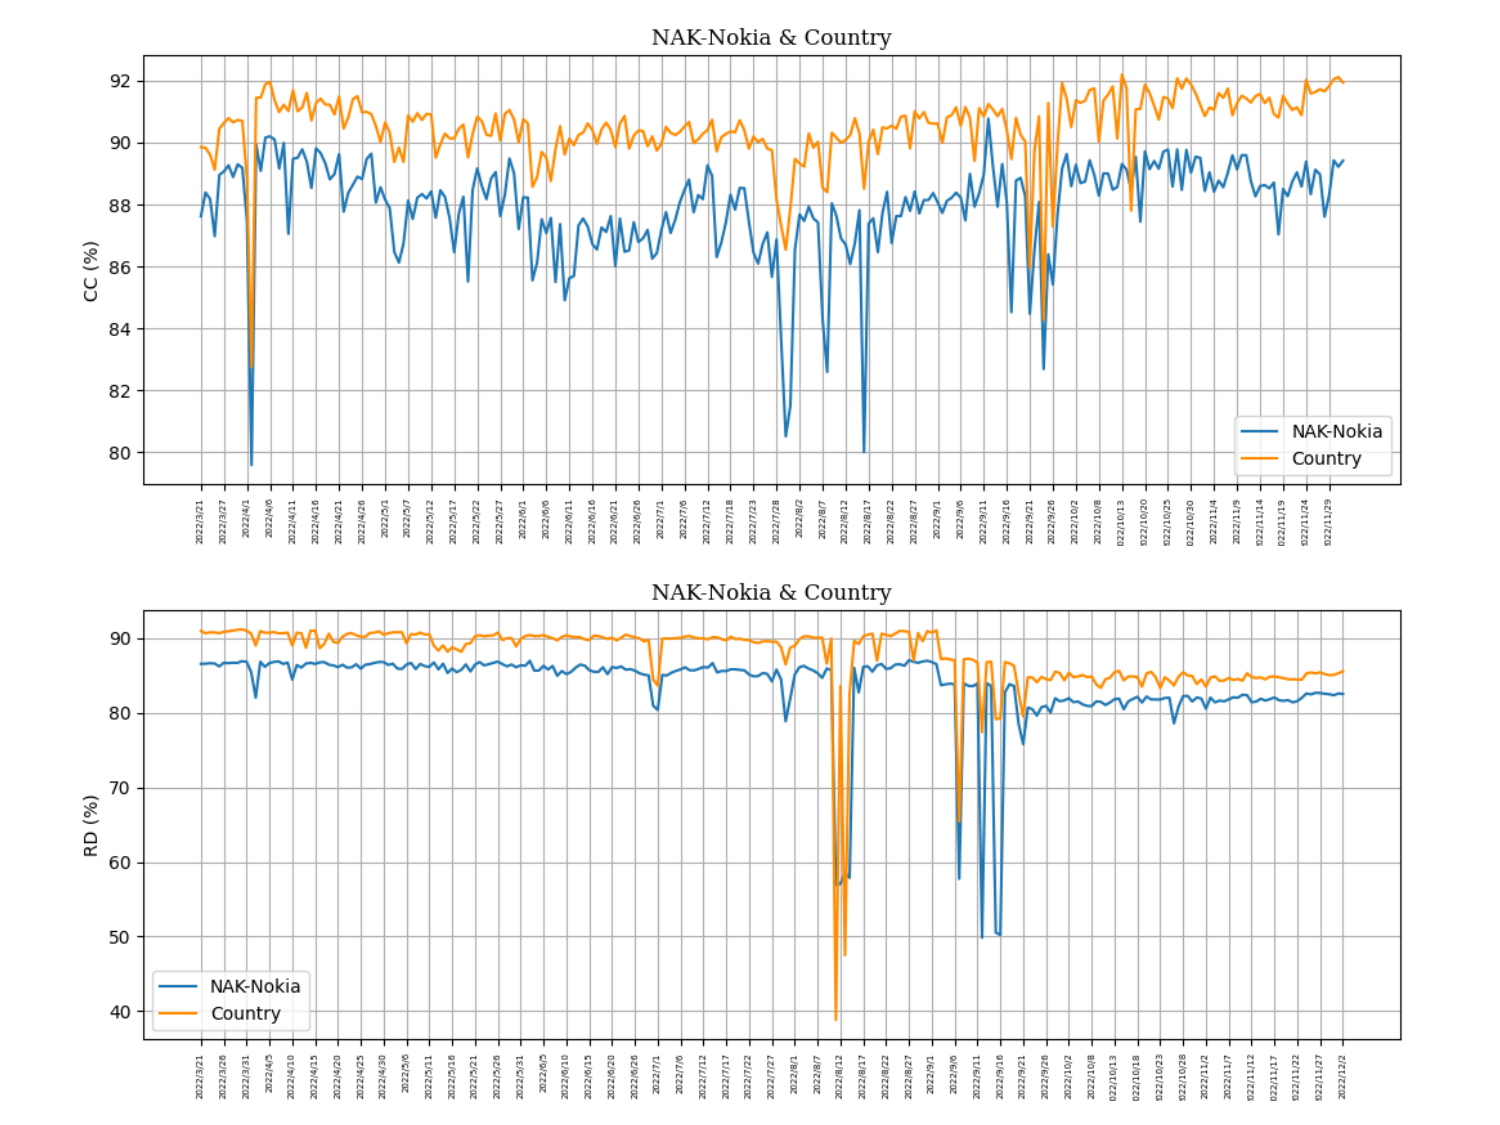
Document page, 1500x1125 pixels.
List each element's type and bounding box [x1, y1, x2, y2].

picture [70, 569, 1421, 1102]
picture [70, 14, 1421, 547]
